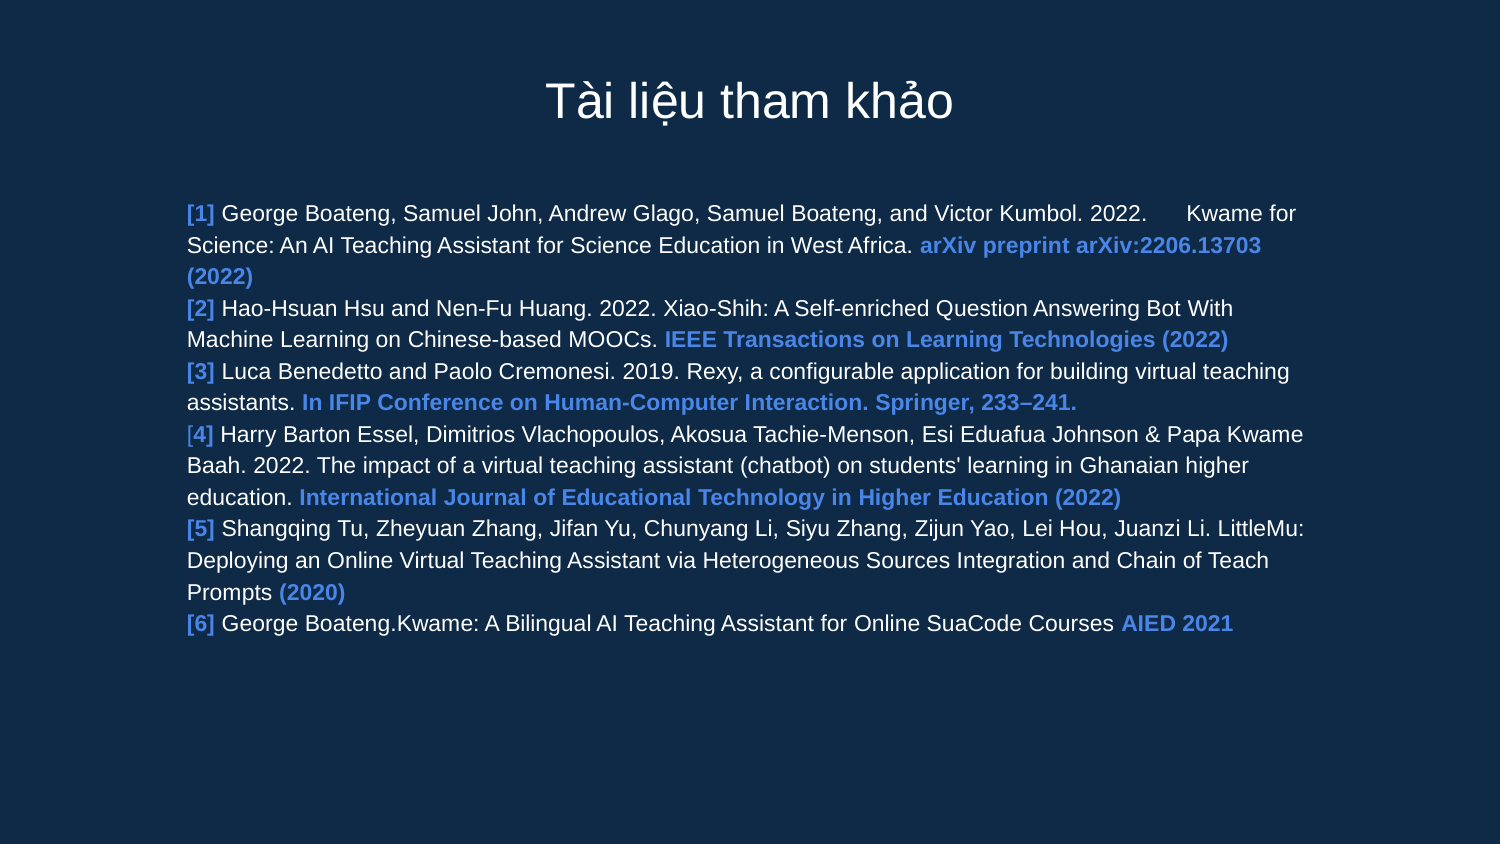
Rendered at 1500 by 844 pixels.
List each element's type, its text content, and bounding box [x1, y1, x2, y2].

text_box Tài liệu tham khảo [171, 53, 1328, 133]
text_box [1] George Boateng, Samuel John, Andrew Glago, Samuel Boateng, and Victor Kumbol. 2022. Kwame for Science: An AI Teaching Assistant for Science Education in West Africa. arXiv preprint arXiv:2206.13703 (2022) [2] Hao-Hsuan Hsu and Nen-Fu Huang. 2022. Xiao-Shih: A Self-enriched Question Answering Bot With Machine Learning on Chinese-based MOOCs. IEEE Transactions on Learning Technologies (2022) [3] Luca Benedetto and Paolo Cremonesi. 2019. Rexy, a configurable application for building virtual teaching assistants. In IFIP Conference on Human-Computer Interaction. Springer, 233–241. [4] Harry Barton Essel, Dimitrios Vlachopoulos, Akosua Tachie-Menson, Esi Eduafua Johnson & Papa Kwame Baah. 2022. The impact of a virtual teaching assistant (chatbot) on students' learning in Ghanaian higher education. International Journal of Educational Technology in Higher Education (2022) [5] Shangqing Tu, Zheyuan Zhang, Jifan Yu, Chunyang Li, Siyu Zhang, Zijun Yao, Lei Hou, Juanzi Li. LittleMu: Deploying an Online Virtual Teaching Assistant via Heterogeneous Sources Integration and Chain of Teach Prompts (2020) [6] George Boateng.Kwame: A Bilingual AI Teaching Assistant for Online SuaCode Courses AIED 2021 [171, 179, 1328, 665]
